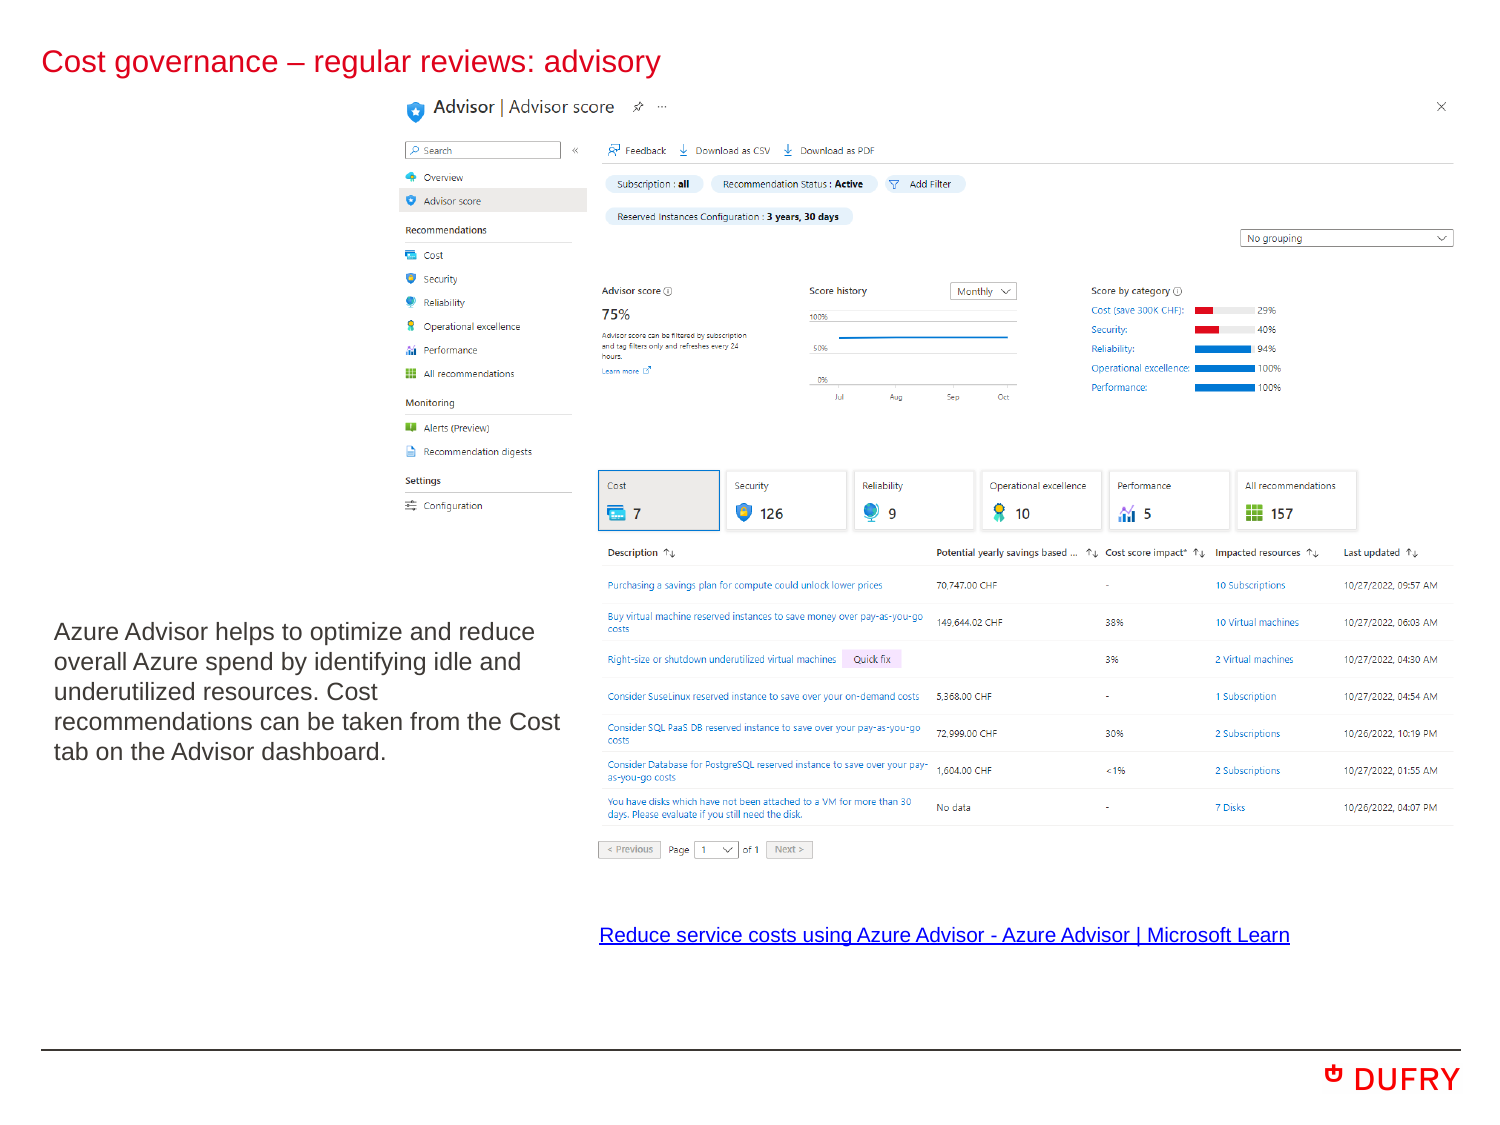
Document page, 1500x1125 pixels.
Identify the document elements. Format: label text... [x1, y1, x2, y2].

picture [1322, 1063, 1463, 1094]
text_box Reduce service costs using Azure Advisor - Azure Advisor | Microsoft Learn [584, 913, 1317, 954]
picture [399, 92, 1459, 864]
text_box Azure Advisor helps to optimize and reduce overall Azure spend by identifying idle and underutilized resources. Cost recommendations can be taken from the Cost tab on the Advisor dashboard. [39, 608, 394, 773]
title Cost governance – regular reviews: advisory [41, 45, 1461, 83]
